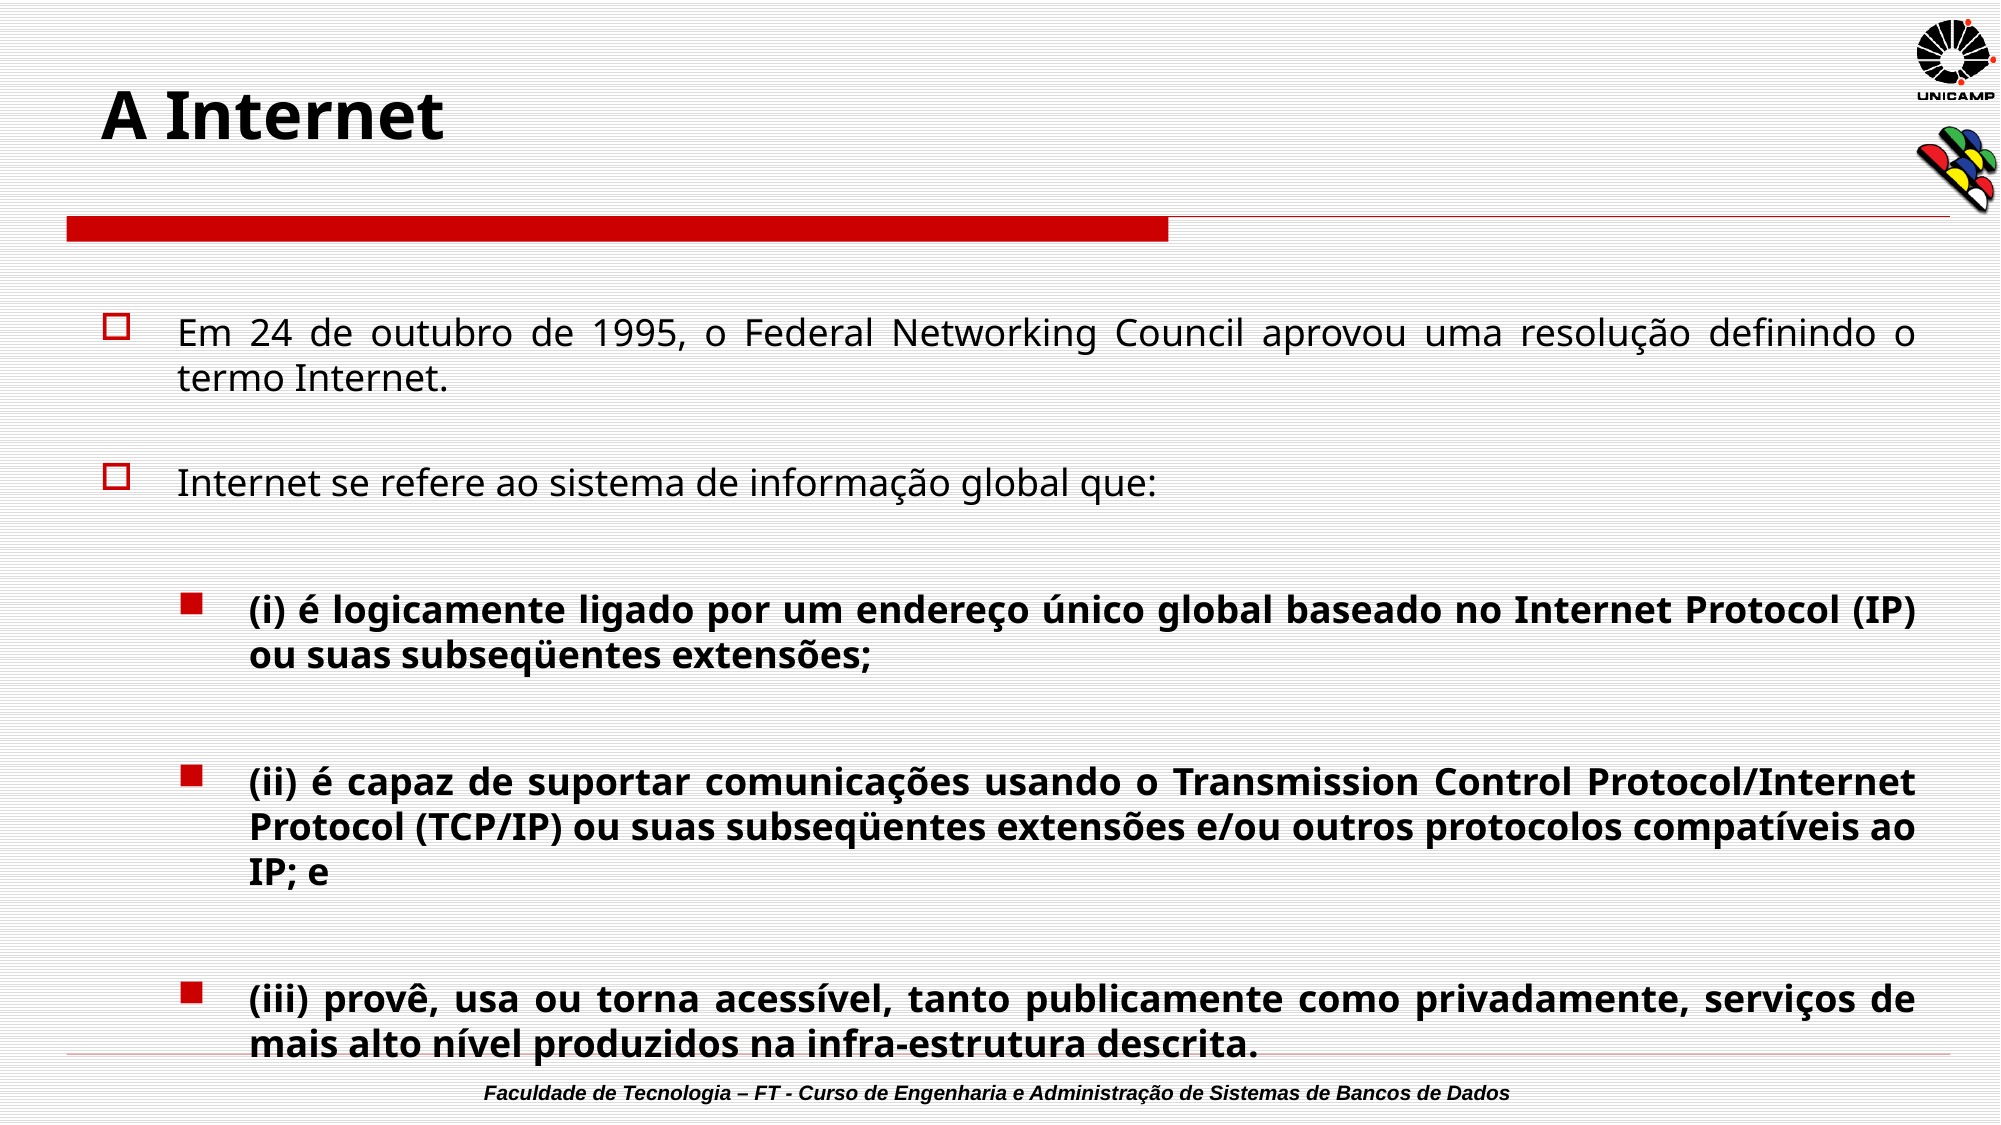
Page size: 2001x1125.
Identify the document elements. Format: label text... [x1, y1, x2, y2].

title A Internet [86, 24, 1934, 200]
picture [1917, 18, 1997, 100]
text_box Faculdade de Tecnologia – FT - Curso de Engenharia e Administração de Sistemas de Bancos de Dados [149, 1058, 1851, 1125]
list Em 24 de outubro de 1995, o Federal Networking Council aprovou uma resolução definindo o termo Internet. Internet se refere ao sistema de informação global que: (i) é logicamente ligado por um endereço único global baseado no Internet Protocol (IP) ou suas subseqüentes extensões; (ii) é capaz de suportar comunicações usando o Transmission Control Protocol/Internet Protocol (TCP/IP) ou suas subseqüentes extensões e/ou outros protocolos compatíveis ao IP; e (iii) provê, usa ou torna acessível, tanto publicamente como privadamente, serviços de mais alto nível produzidos na infra-estrutura descrita. [85, 248, 1934, 1038]
picture [1913, 125, 2000, 217]
